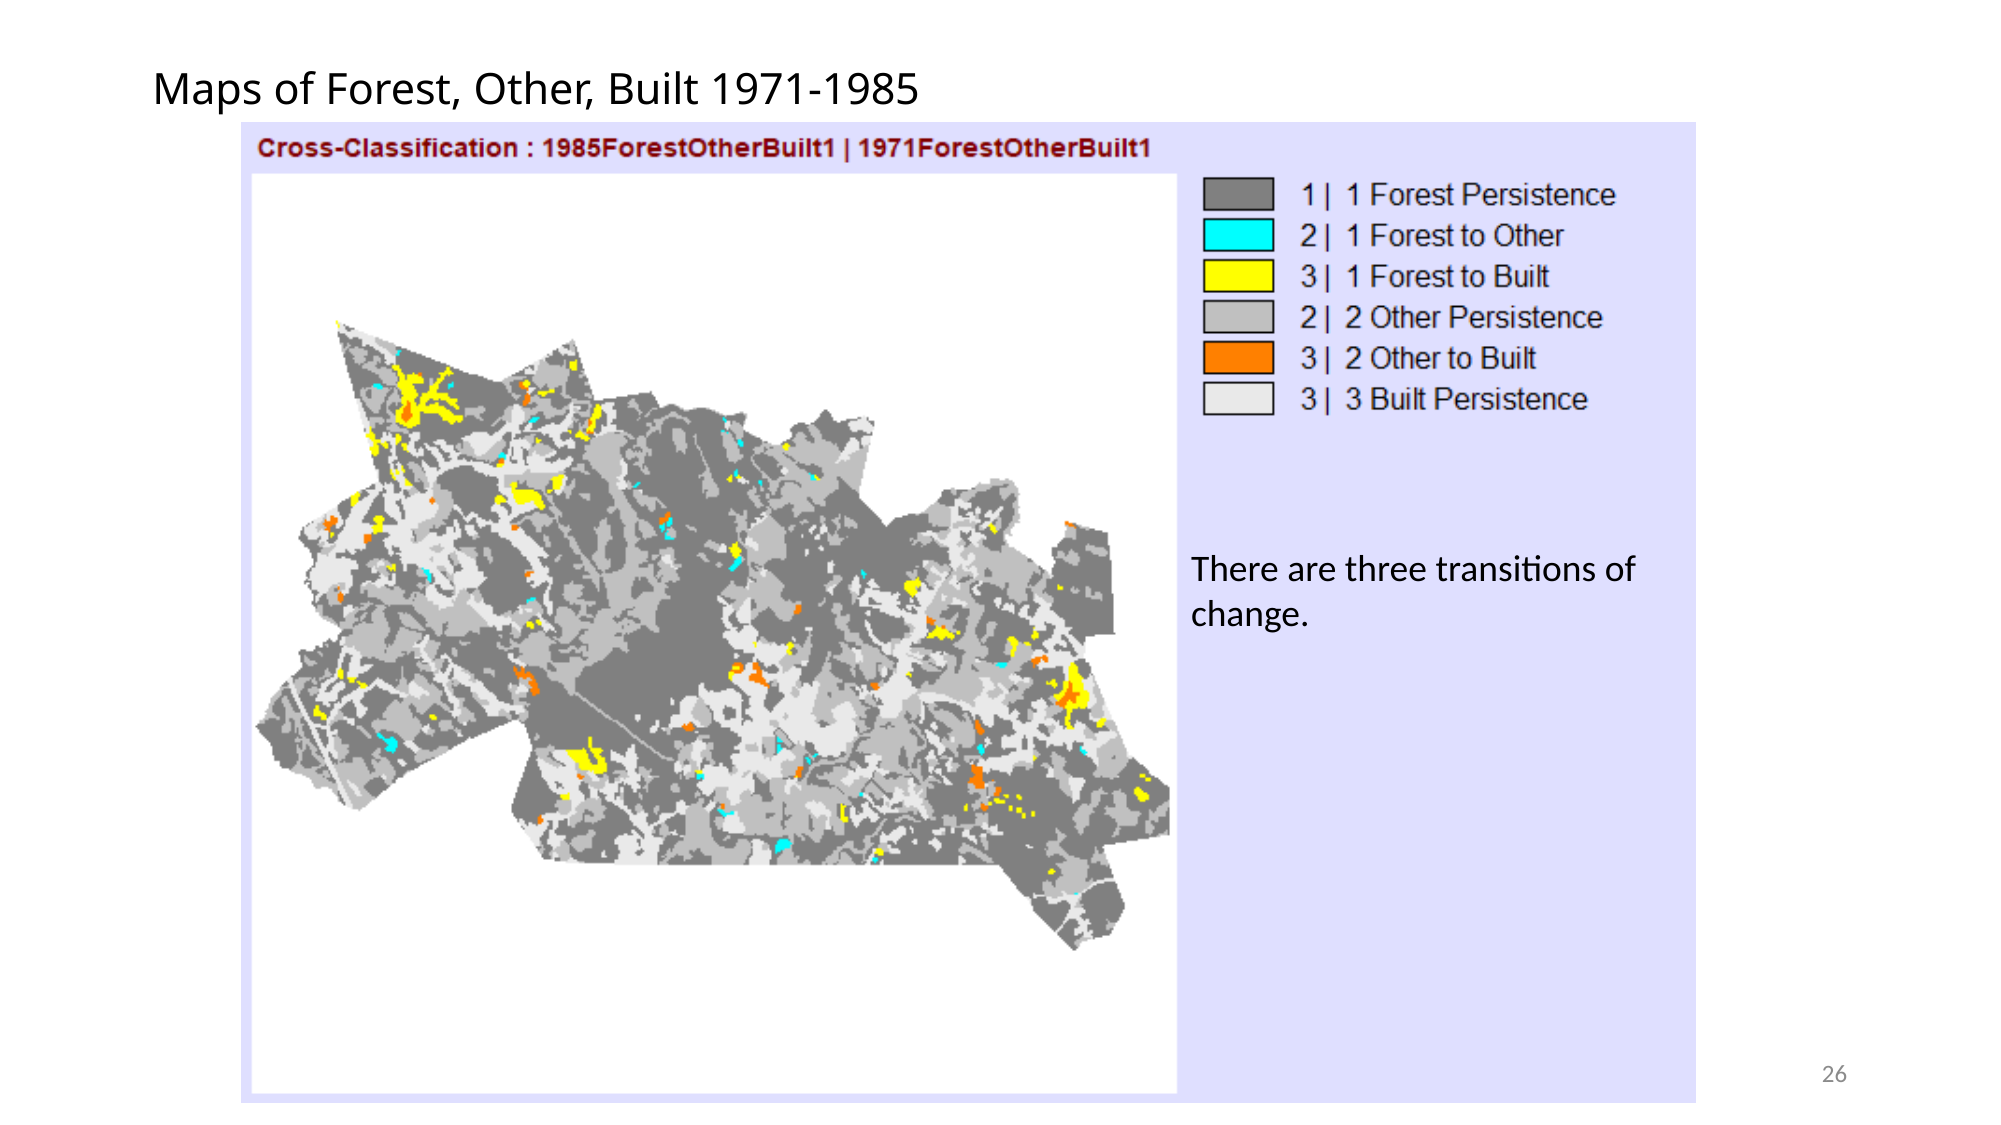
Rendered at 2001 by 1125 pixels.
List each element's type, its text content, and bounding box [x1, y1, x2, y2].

title Maps of Forest, Other, Built 1971-1985 [137, 59, 1863, 123]
slide_number 26 [1696, 1042, 1863, 1103]
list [241, 122, 1696, 1103]
